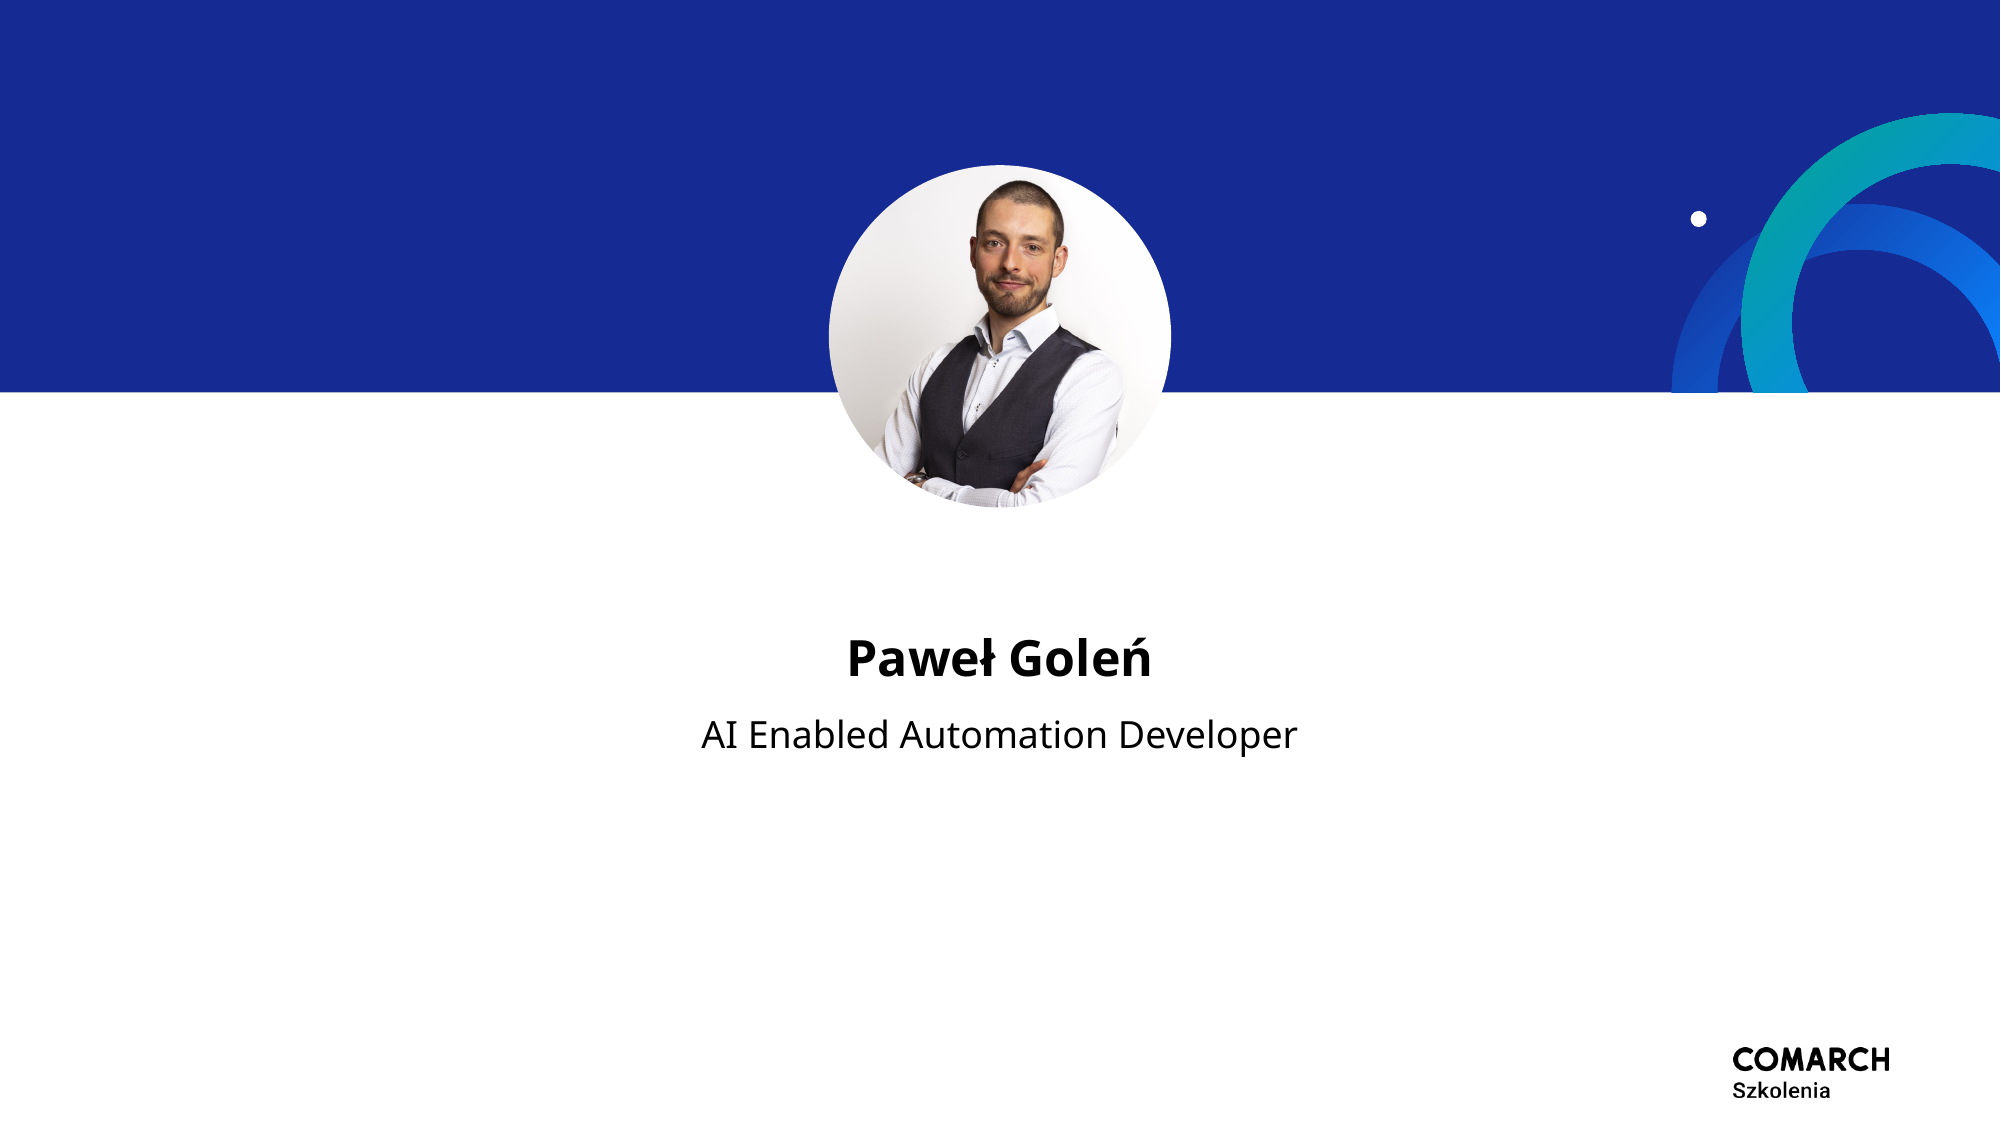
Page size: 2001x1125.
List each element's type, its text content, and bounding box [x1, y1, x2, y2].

list AI Enabled Automation Developer [338, 695, 1662, 960]
picture [1733, 1047, 1889, 1098]
list Paweł Goleń [338, 547, 1662, 695]
picture [828, 165, 1172, 508]
